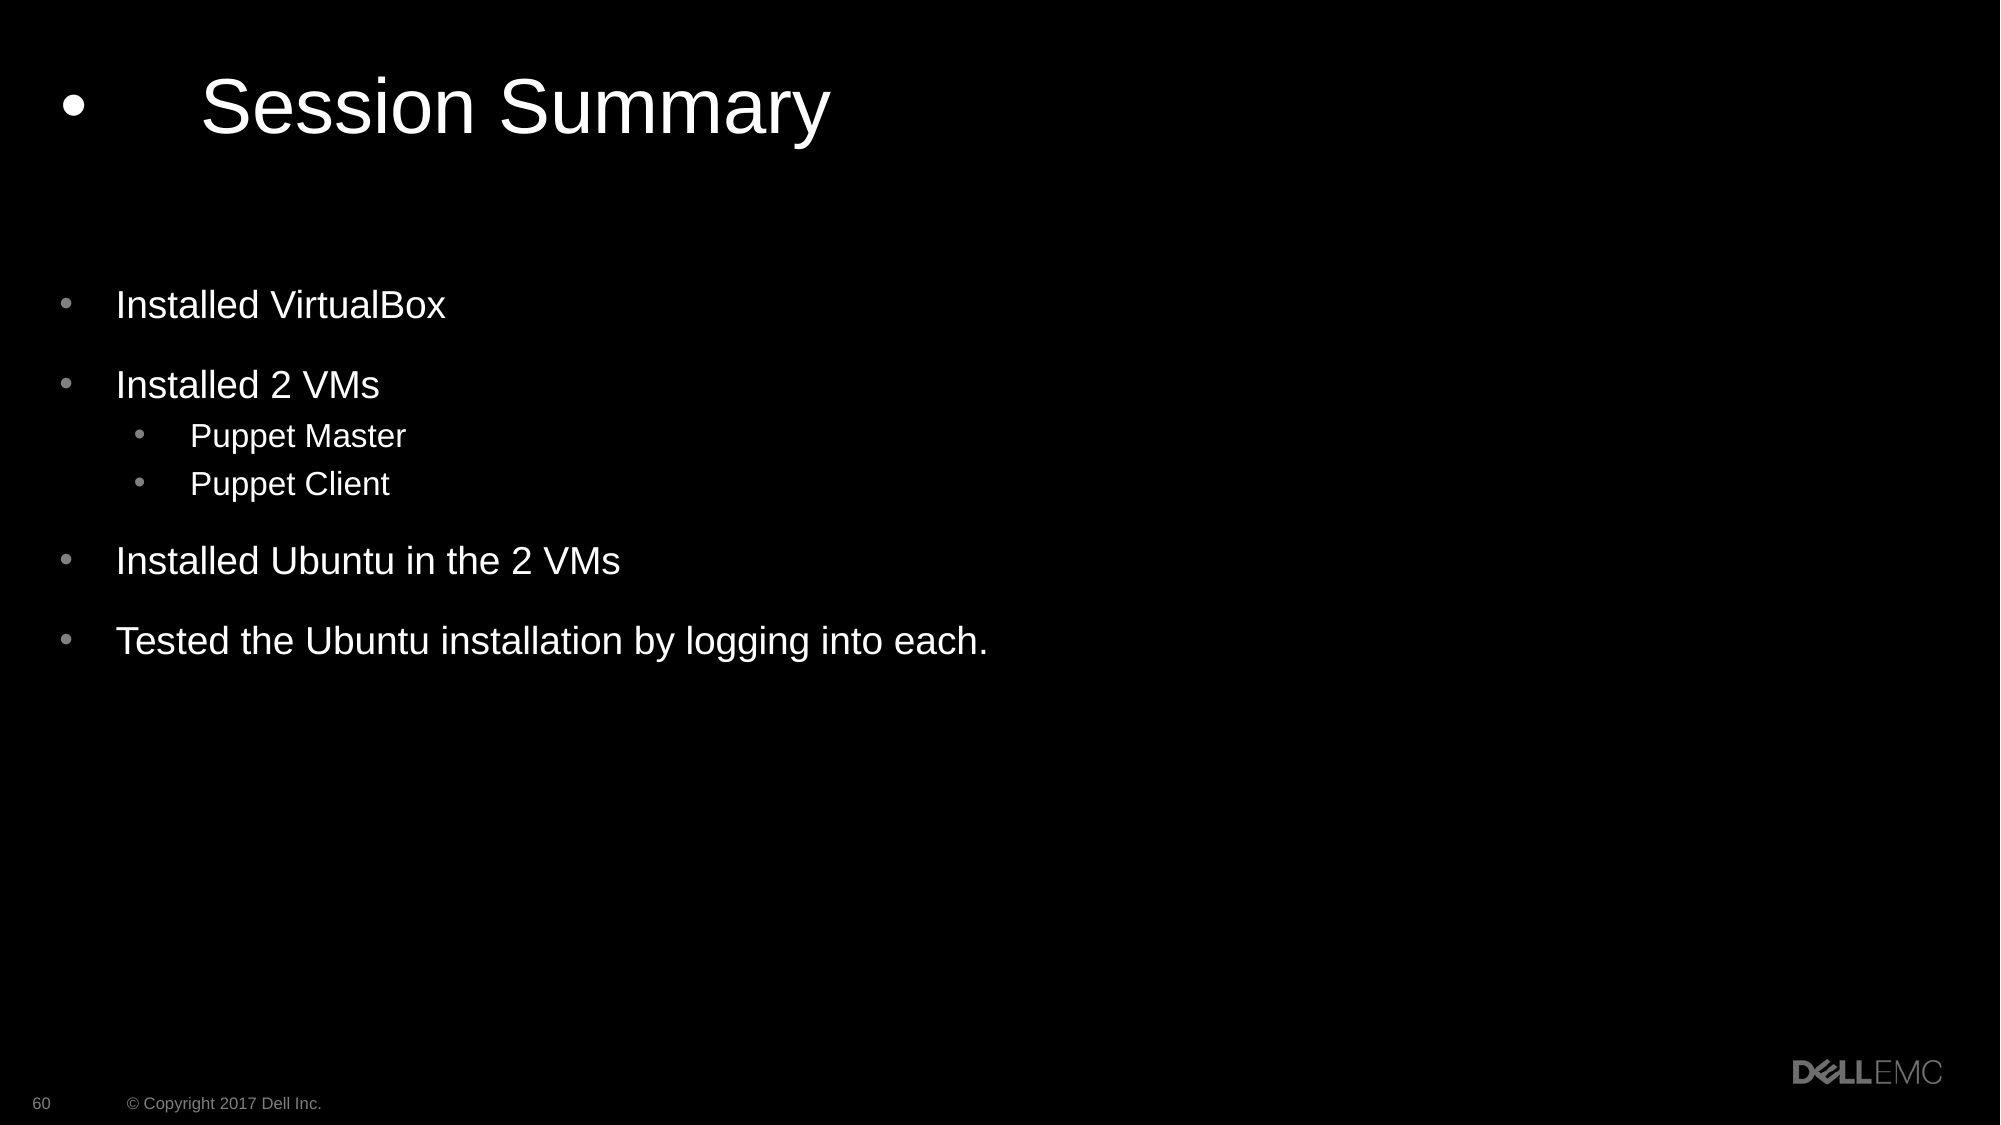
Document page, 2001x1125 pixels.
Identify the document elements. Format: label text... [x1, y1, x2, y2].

list Installed VirtualBox Installed 2 VMs Puppet Master Puppet Client Installed Ubuntu in the 2 VMs Tested the Ubuntu installation by logging into each. [59, 279, 1800, 978]
title Session Summary [60, 59, 1800, 200]
picture [1793, 1058, 1942, 1085]
